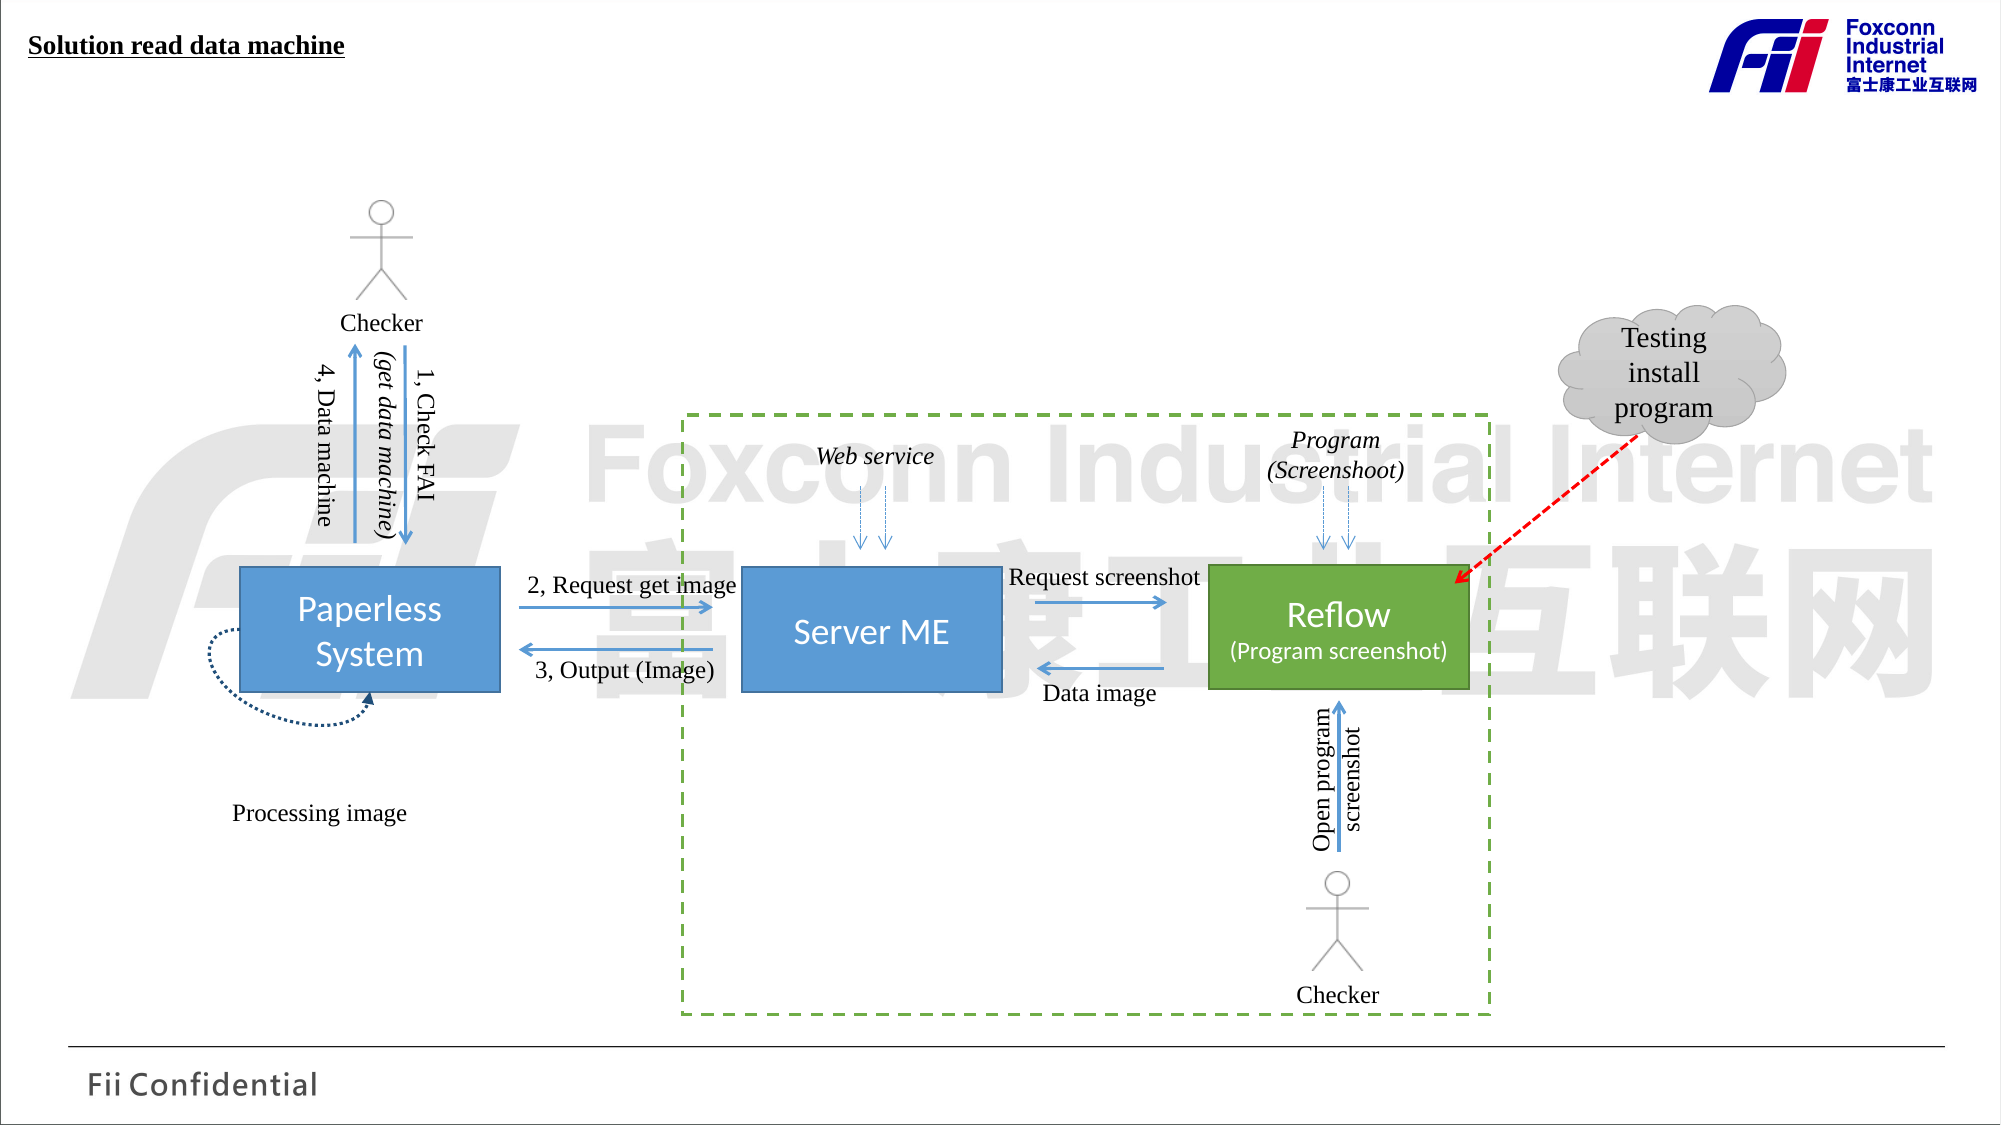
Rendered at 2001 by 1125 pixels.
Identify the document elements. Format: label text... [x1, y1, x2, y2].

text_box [1454, 435, 1638, 584]
picture [0, 0, 2001, 1125]
text_box Testing install program [1557, 305, 1787, 445]
text_box Solution read data machine [13, 20, 360, 68]
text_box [215, 200, 1490, 1017]
